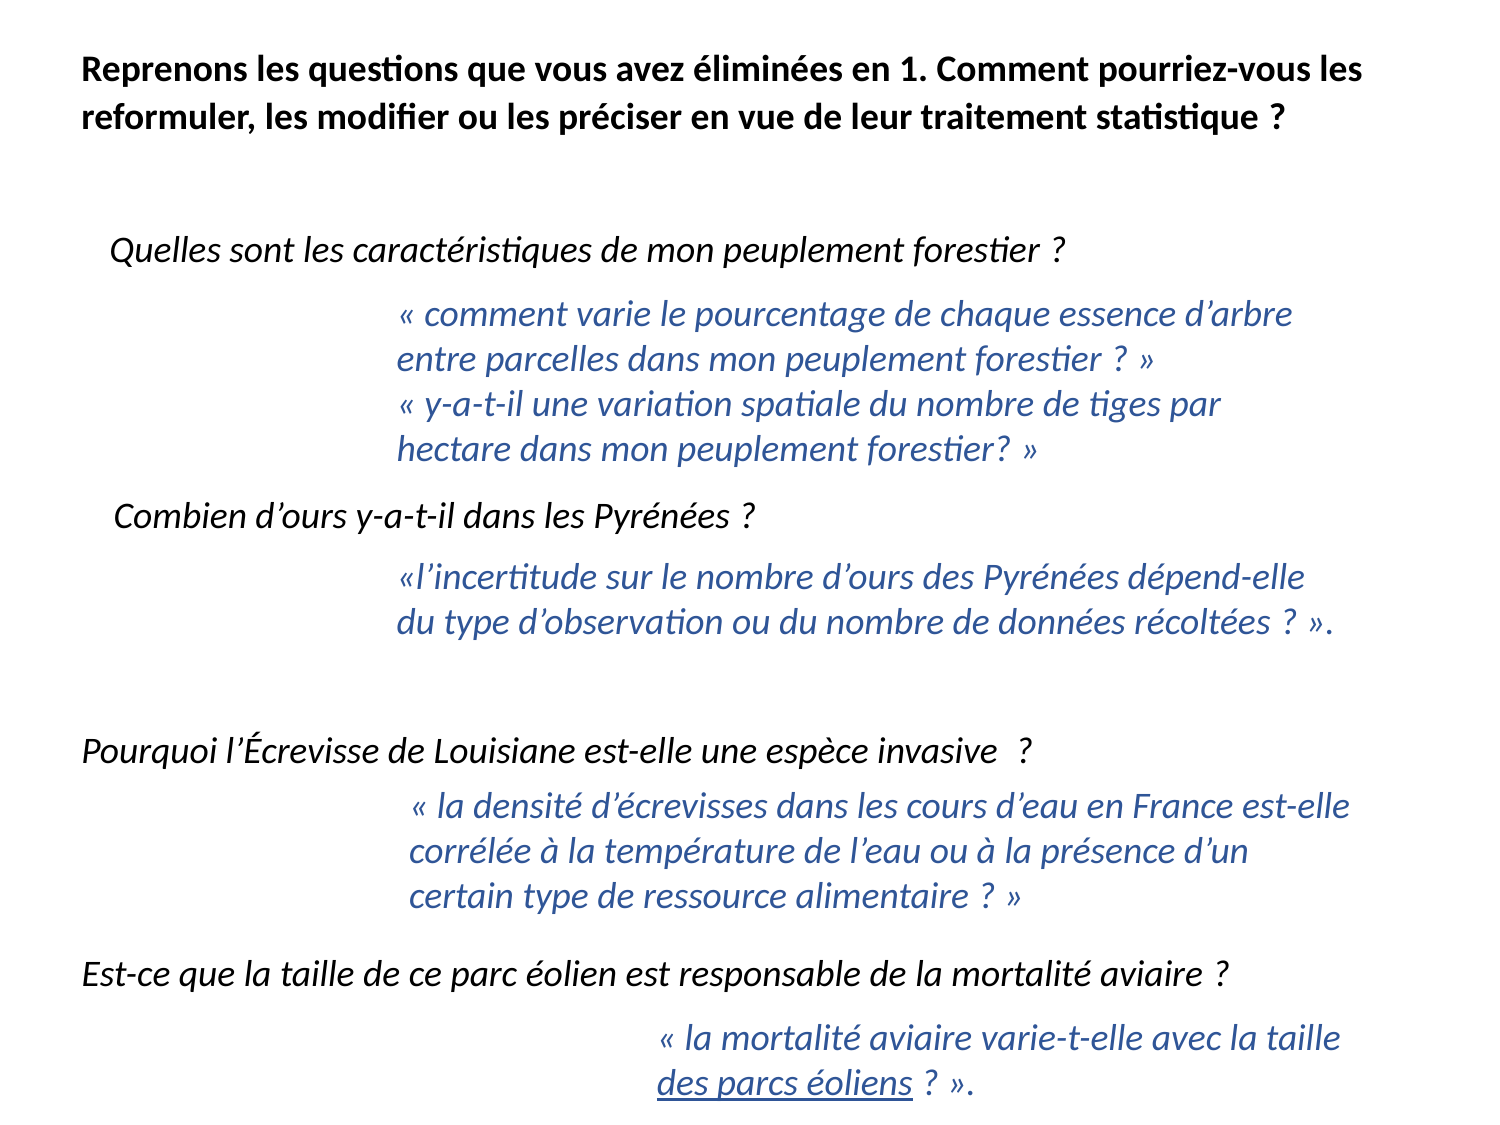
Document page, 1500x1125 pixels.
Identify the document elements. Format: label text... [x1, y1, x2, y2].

text_box Quelles sont les caractéristiques de mon peuplement forestier ? [94, 214, 1323, 278]
text_box Combien d’ours y-a-t-il dans les Pyrénées ? [98, 480, 772, 544]
text_box Pourquoi l’Écrevisse de Louisiane est-elle une espèce invasive ? [66, 715, 1280, 779]
text_box «l’incertitude sur le nombre d’ours des Pyrénées dépend-elle du type d’observation ou du nombre de données récoltées ? ». [381, 544, 1358, 650]
text_box Est-ce que la taille de ce parc éolien est responsable de la mortalité aviaire ? [66, 938, 1308, 1002]
text_box Reprenons les questions que vous avez éliminées en 1. Comment pourriez-vous les reformuler, les modifier ou les préciser en vue de leur traitement statistique ? [66, 33, 1412, 145]
text_box « la densité d’écrevisses dans les cours d’eau en France est-elle corrélée à la température de l’eau ou à la présence d’un certain type de ressource alimentaire ? » [394, 773, 1375, 923]
text_box « comment varie le pourcentage de chaque essence d’arbre entre parcelles dans mon peuplement forestier ? » « y-a-t-il une variation spatiale du nombre de tiges par hectare dans mon peuplement forestier? » [381, 281, 1345, 476]
text_box « la mortalité aviaire varie-t-elle avec la taille des parcs éoliens ? ». [642, 1005, 1393, 1111]
